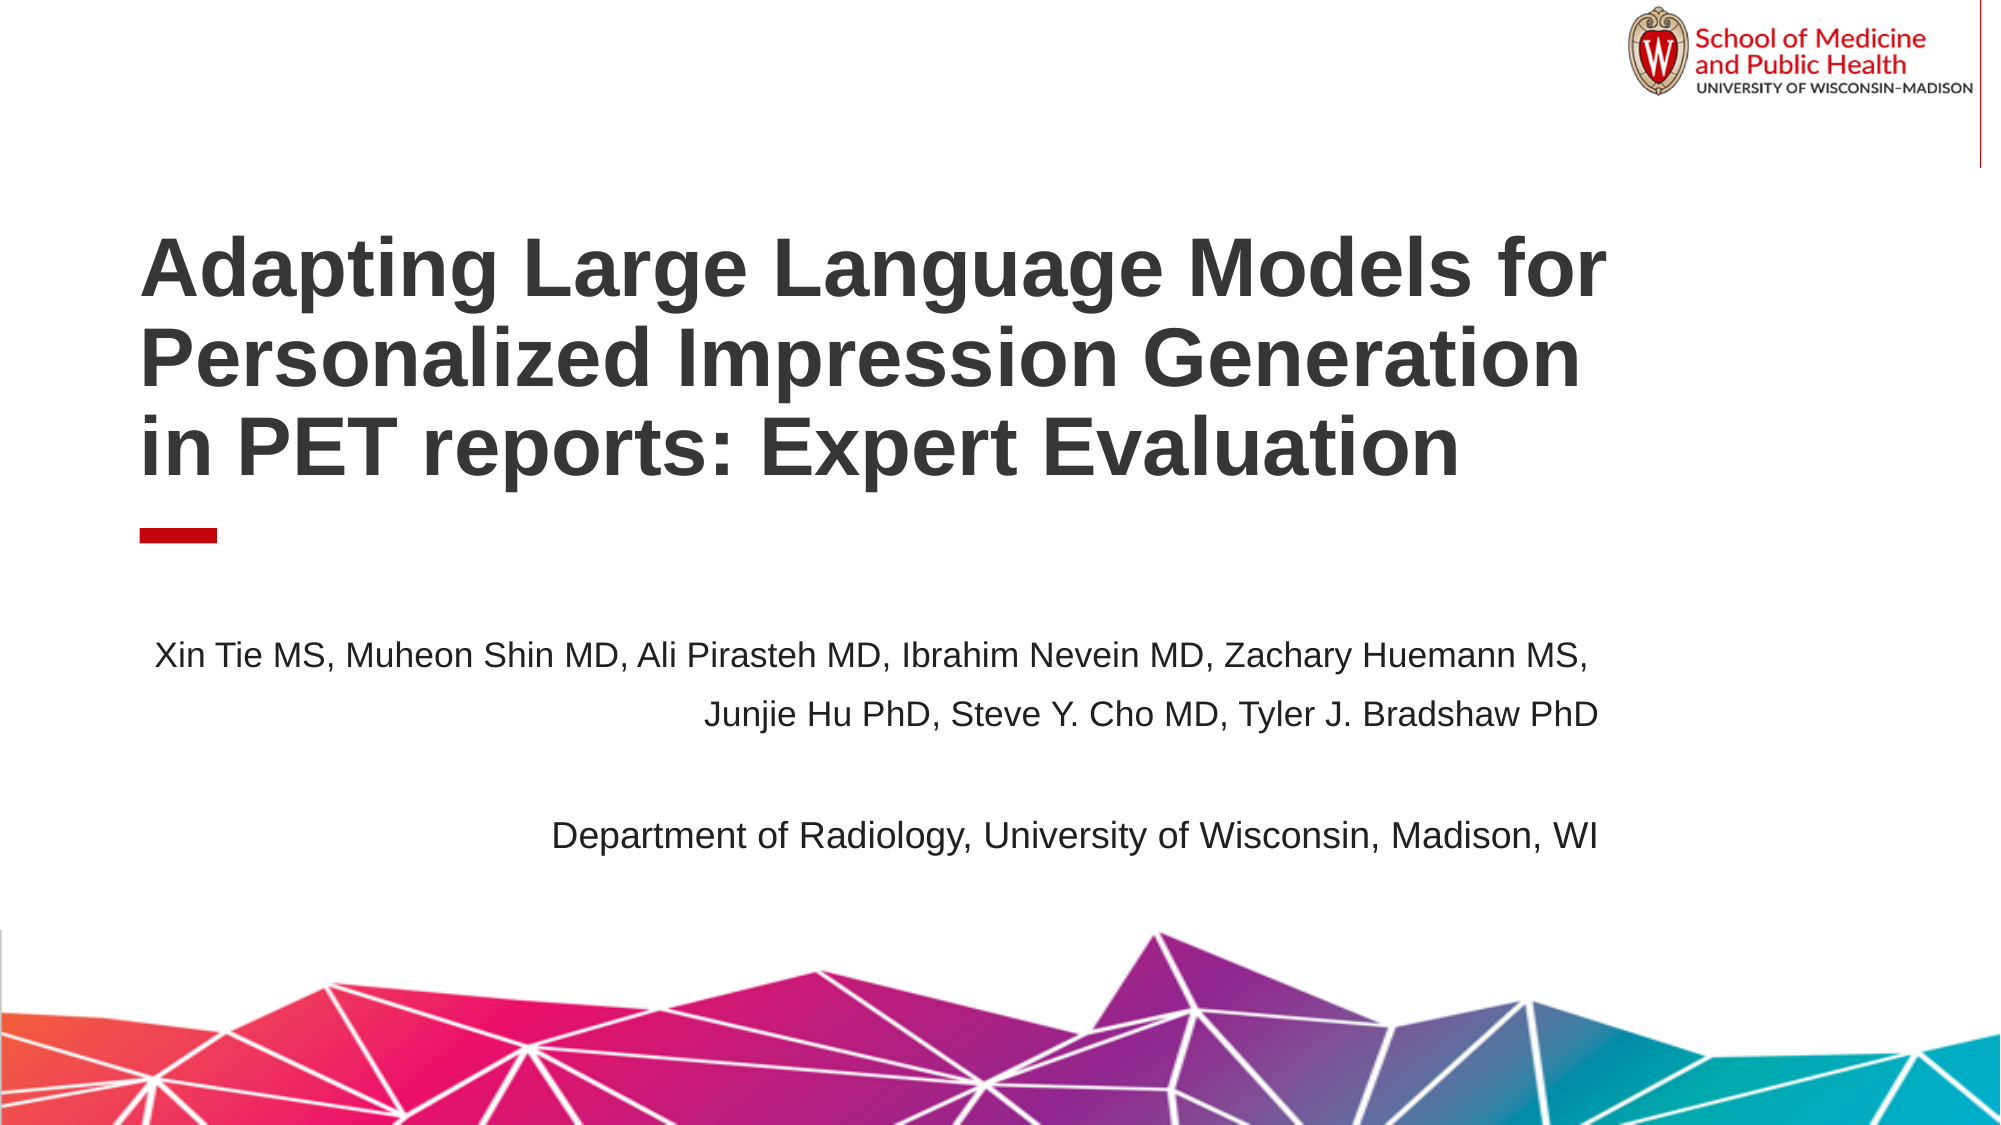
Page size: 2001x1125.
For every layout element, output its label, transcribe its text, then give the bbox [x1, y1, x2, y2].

title Adapting Large Language Models for Personalized Impression Generation in PET reports: Expert Evaluation [139, 148, 1633, 494]
list Xin Tie MS, Muheon Shin MD, Ali Pirasteh MD, Ibrahim Nevein MD, Zachary Huemann MS, Junjie Hu PhD, Steve Y. Cho MD, Tyler J. Bradshaw PhD Department of Radiology, University of Wisconsin, Madison, WI [142, 629, 1615, 745]
picture [0, 930, 2000, 1125]
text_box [1614, 0, 1980, 176]
